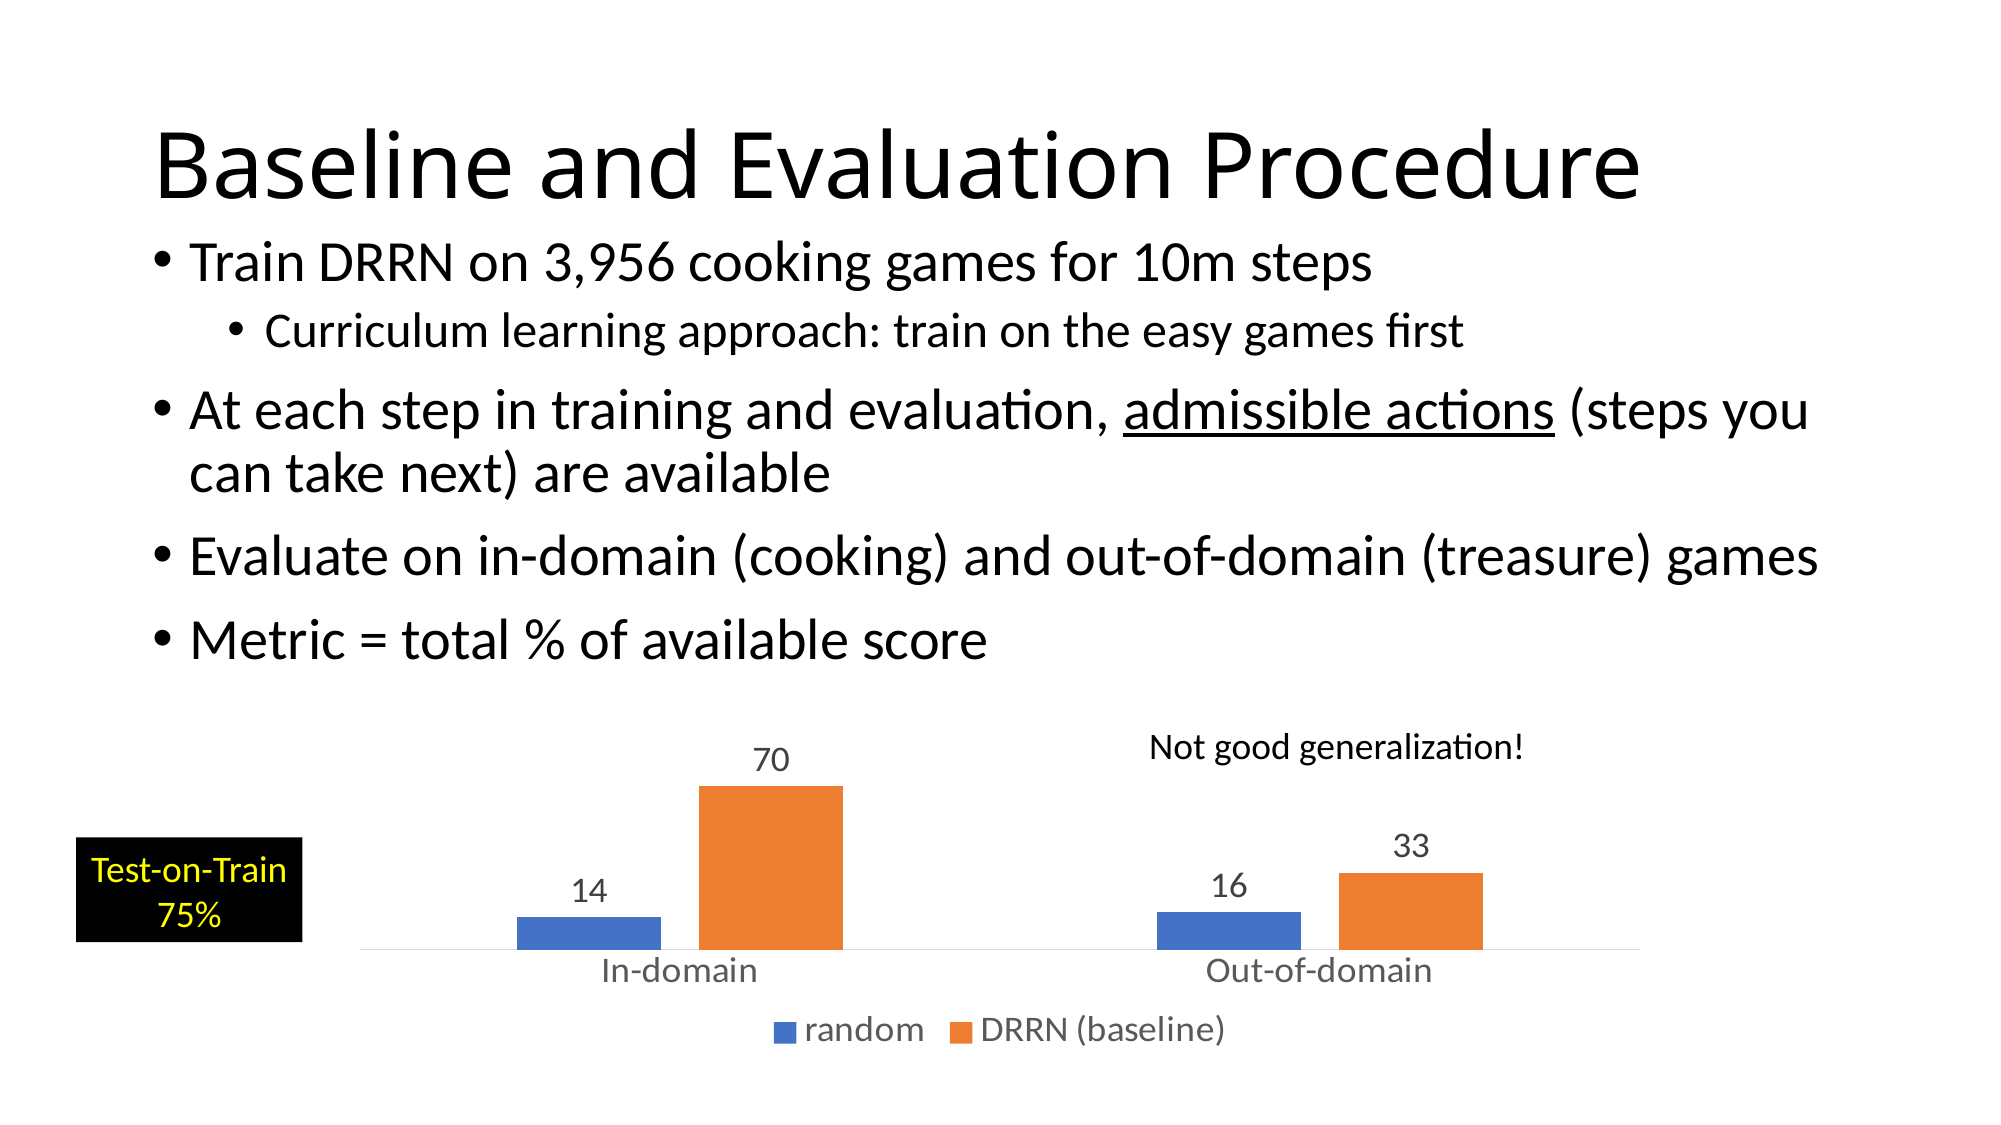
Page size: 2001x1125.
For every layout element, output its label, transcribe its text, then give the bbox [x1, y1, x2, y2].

list Train DRRN on 3,956 cooking games for 10m steps Curriculum learning approach: train on the easy games first At each step in training and evaluation, admissible actions (steps you can take next) are available Evaluate on in-domain (cooking) and out-of-domain (treasure) games Metric = total % of available score [137, 223, 1863, 710]
text_box Not good generalization! [1134, 714, 1541, 744]
text_box Test-on-Train 75% [76, 837, 303, 943]
title Baseline and Evaluation Procedure [137, 59, 1863, 223]
chart [333, 744, 1667, 1059]
